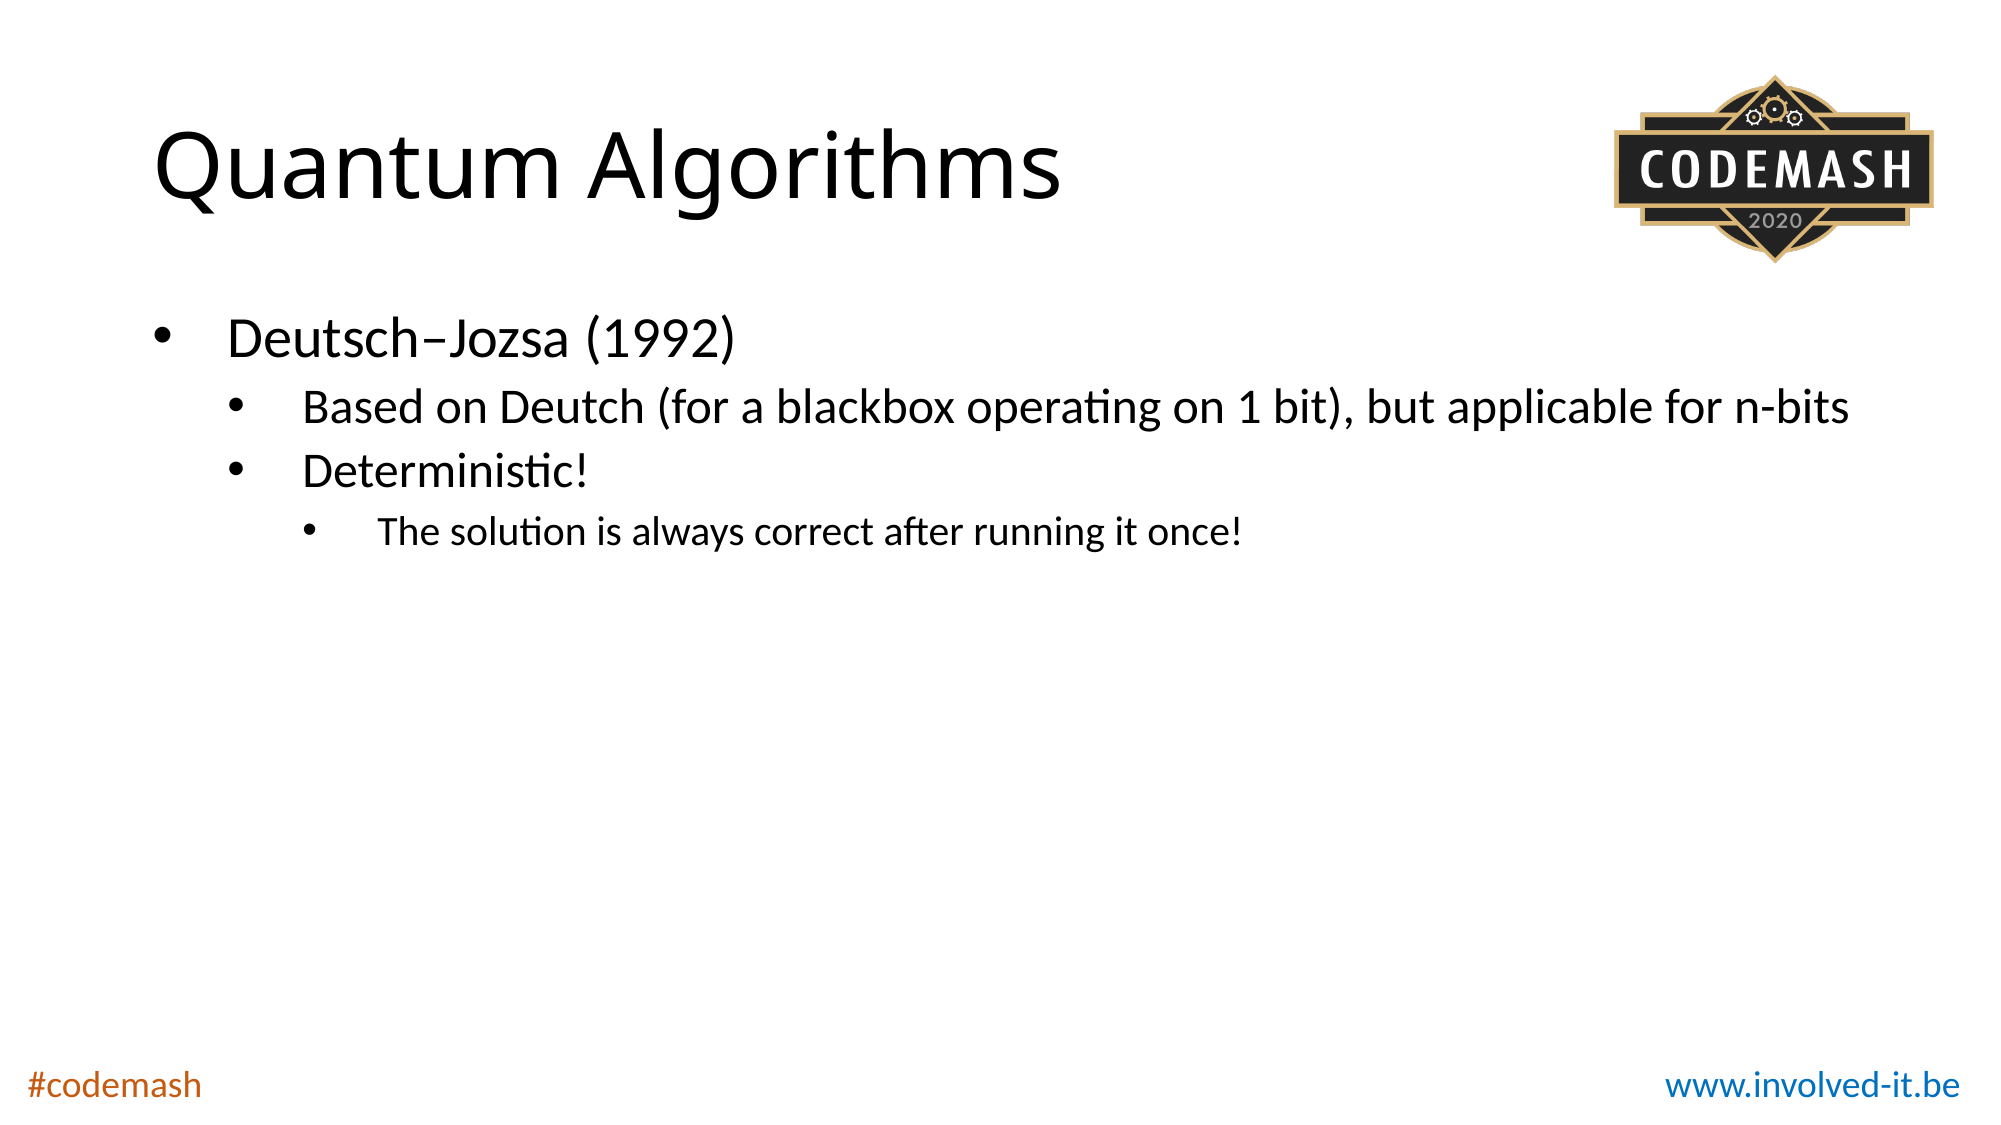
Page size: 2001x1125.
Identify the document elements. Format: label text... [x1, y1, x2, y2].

picture [1538, 73, 2001, 264]
title Quantum Algorithms [137, 59, 1538, 278]
list Deutsch–Jozsa (1992) Based on Deutch (for a blackbox operating on 1 bit), but applicable for n-bits Deterministic! The solution is always correct after running it once! [137, 299, 1899, 1014]
